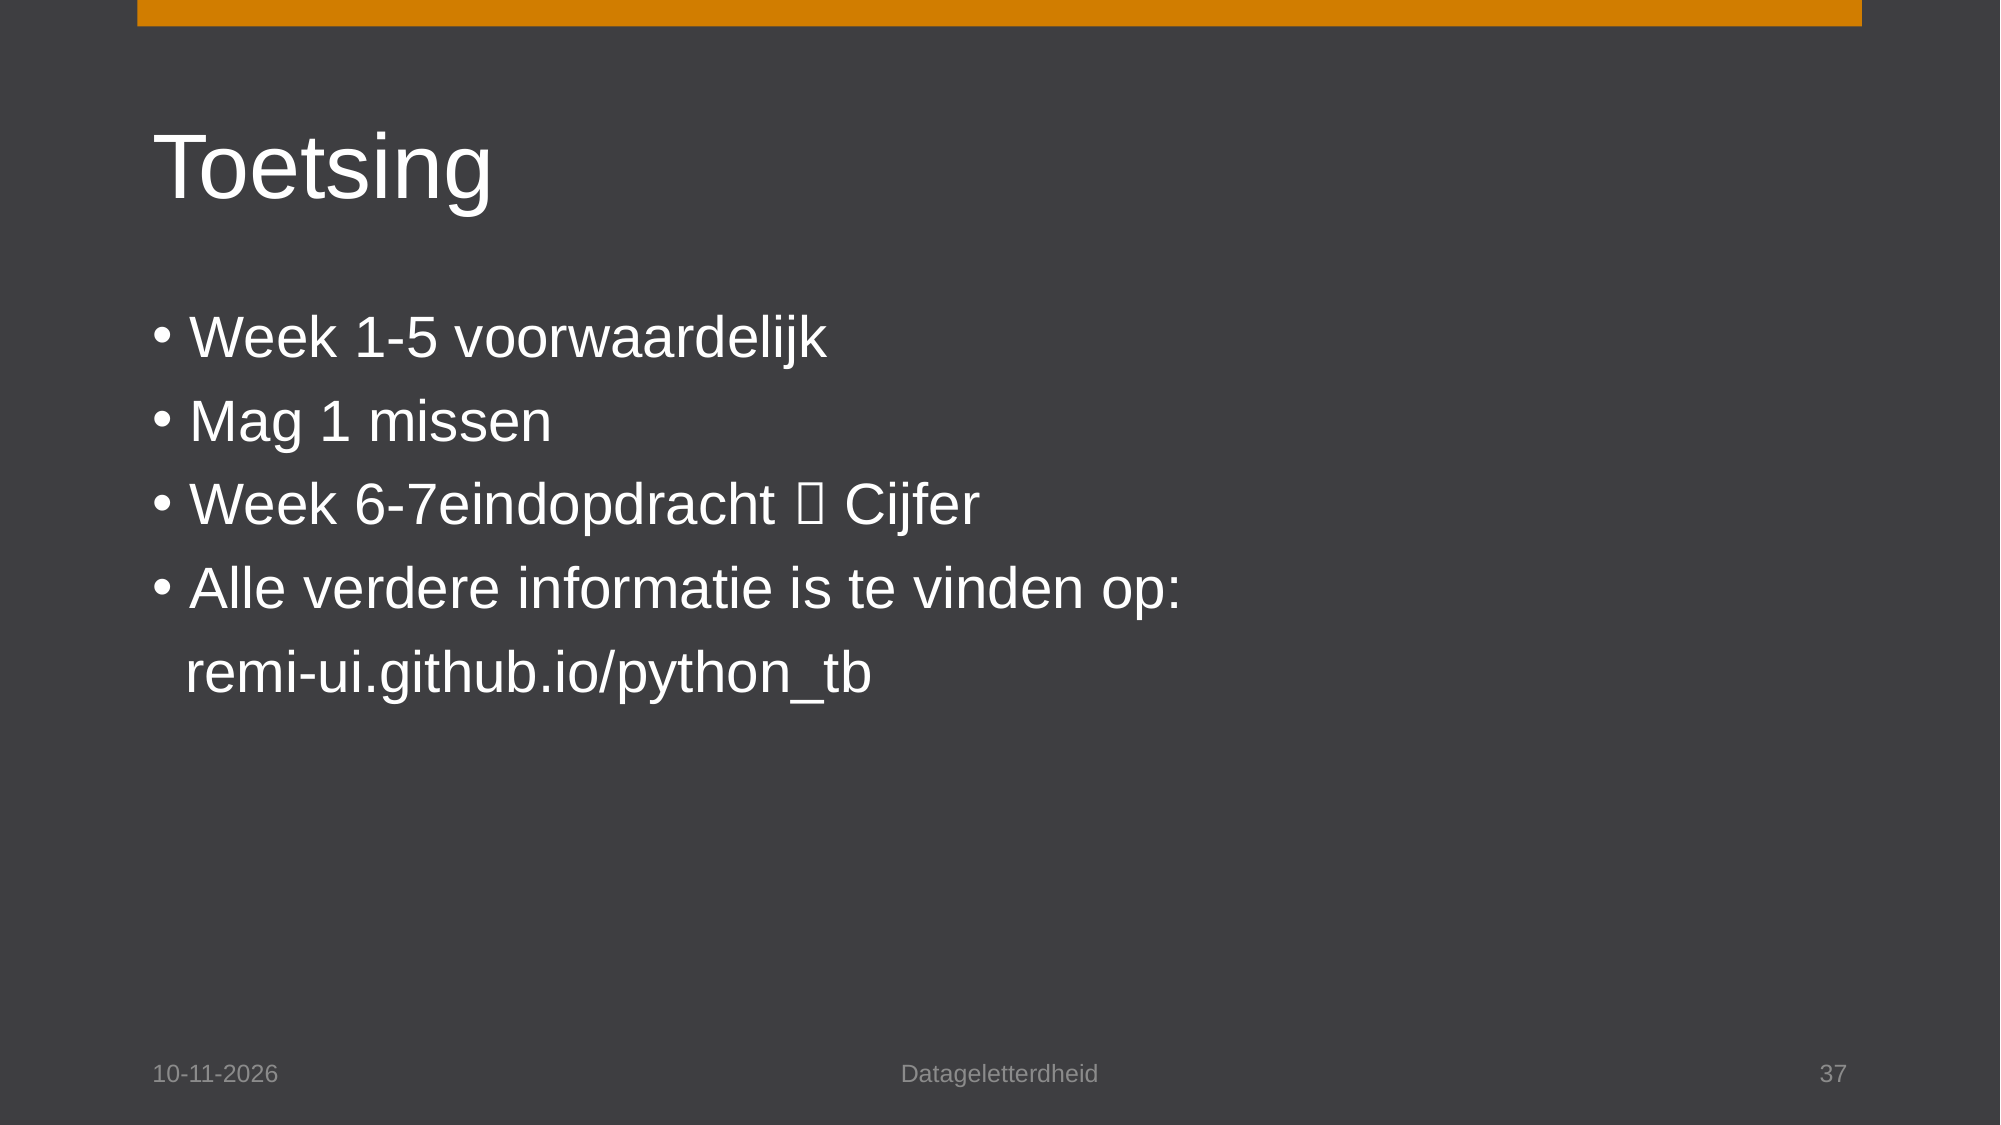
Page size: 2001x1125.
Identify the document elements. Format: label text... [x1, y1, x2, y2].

list Week 1-5 voorwaardelijk Mag 1 missen Week 6-7eindopdracht  Cijfer Alle verdere informatie is te vinden op: remi-ui.github.io/python_tb [137, 299, 1863, 981]
footer Datageletterdheid [662, 1042, 1338, 1103]
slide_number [137, 1042, 588, 1103]
slide_number 37 [1412, 1042, 1863, 1103]
title Toetsing [137, 59, 1863, 278]
